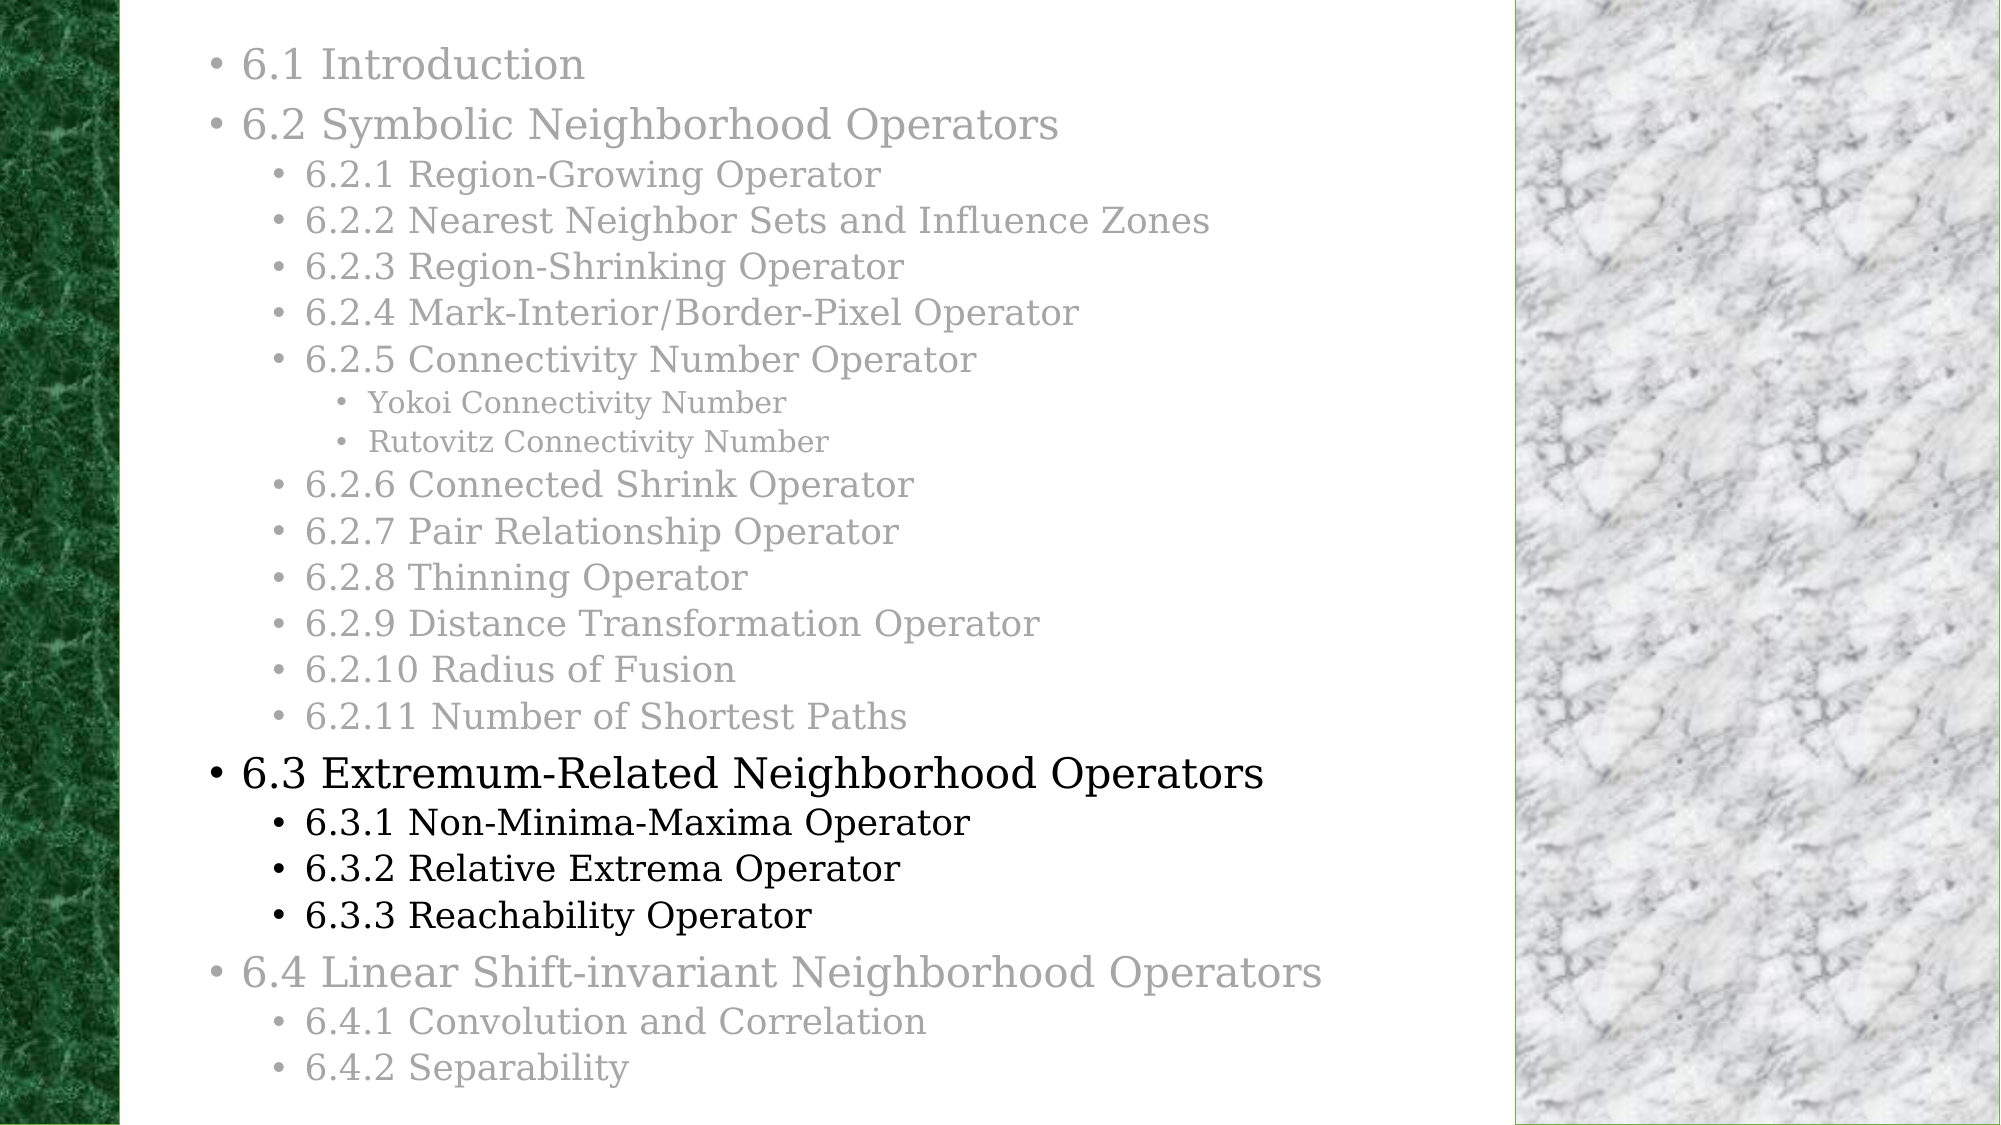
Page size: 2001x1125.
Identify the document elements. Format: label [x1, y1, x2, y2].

list [194, 35, 1515, 1098]
text_box [1515, 0, 2000, 1125]
text_box [0, 0, 120, 1125]
